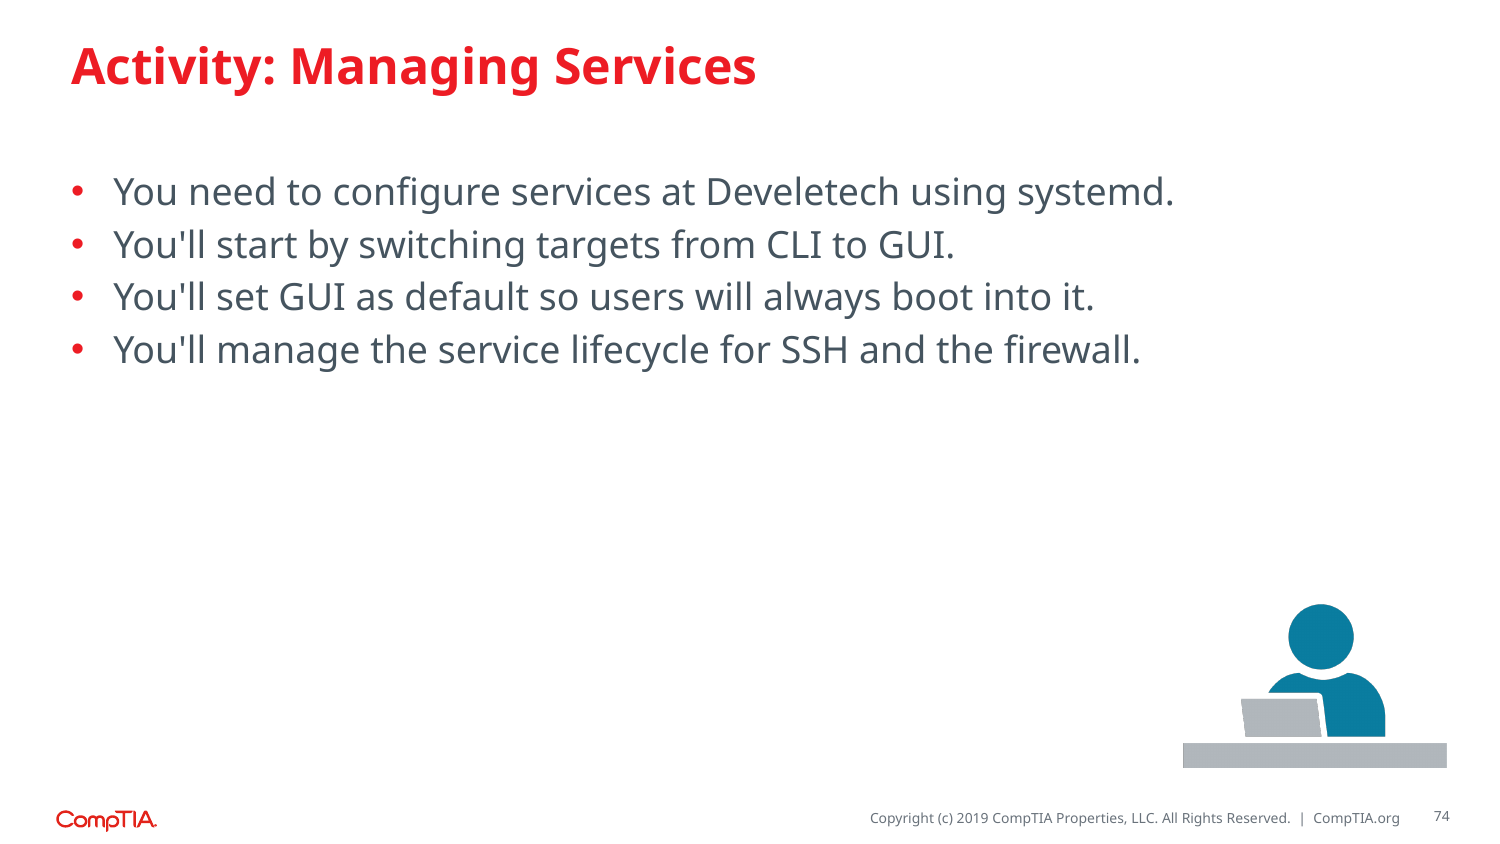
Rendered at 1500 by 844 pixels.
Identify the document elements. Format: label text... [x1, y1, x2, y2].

list You need to configure services at Develetech using systemd. You'll start by switching targets from CLI to GUI. You'll set GUI as default so users will always boot into it. You'll manage the service lifecycle for SSH and the firewall. [56, 160, 1444, 768]
title Activity: Managing Services [56, 12, 1350, 117]
slide_number 74 [1407, 800, 1450, 835]
